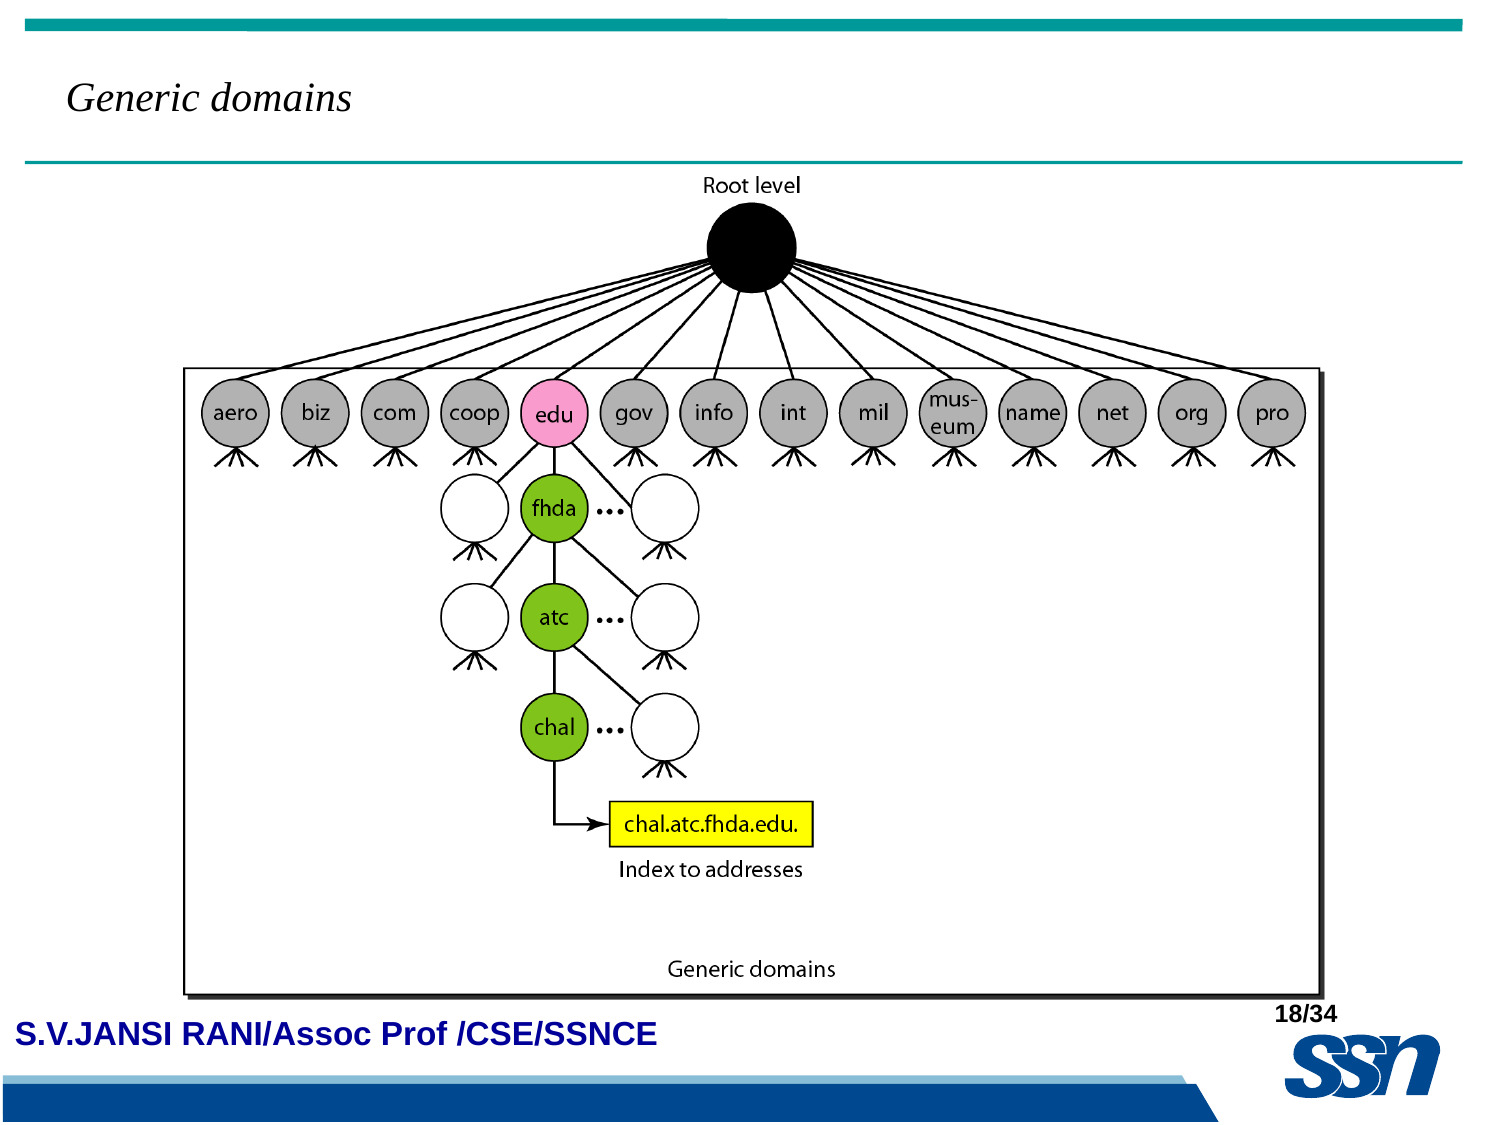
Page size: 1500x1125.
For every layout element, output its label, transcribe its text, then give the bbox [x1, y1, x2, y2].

picture [183, 173, 1326, 1001]
text_box Generic domains [50, 62, 368, 128]
